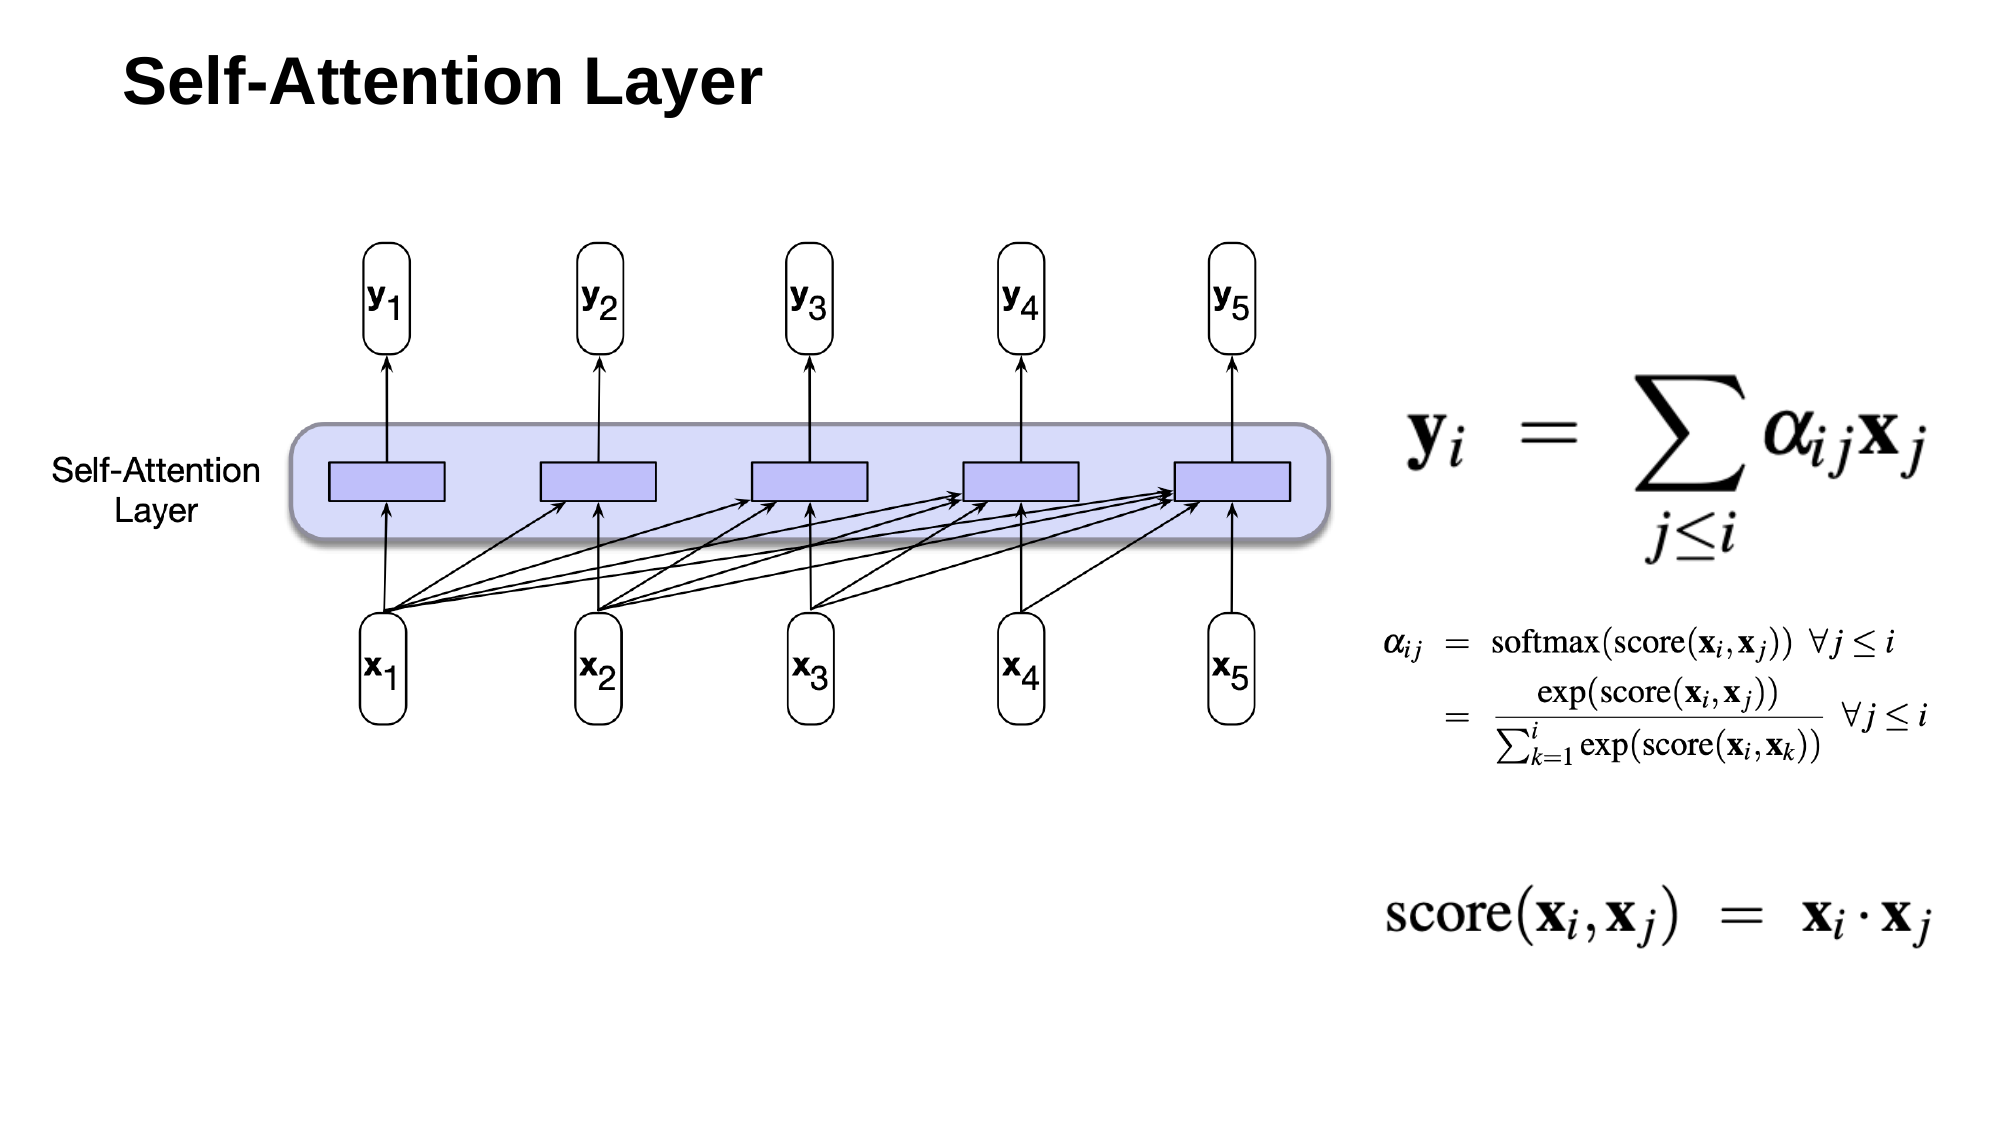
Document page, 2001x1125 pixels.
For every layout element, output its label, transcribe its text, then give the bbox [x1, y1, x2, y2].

picture [1375, 610, 1943, 790]
picture [1373, 867, 1943, 974]
picture [39, 238, 1338, 739]
picture [1355, 340, 1961, 590]
title Self-Attention Layer [107, 38, 1833, 128]
